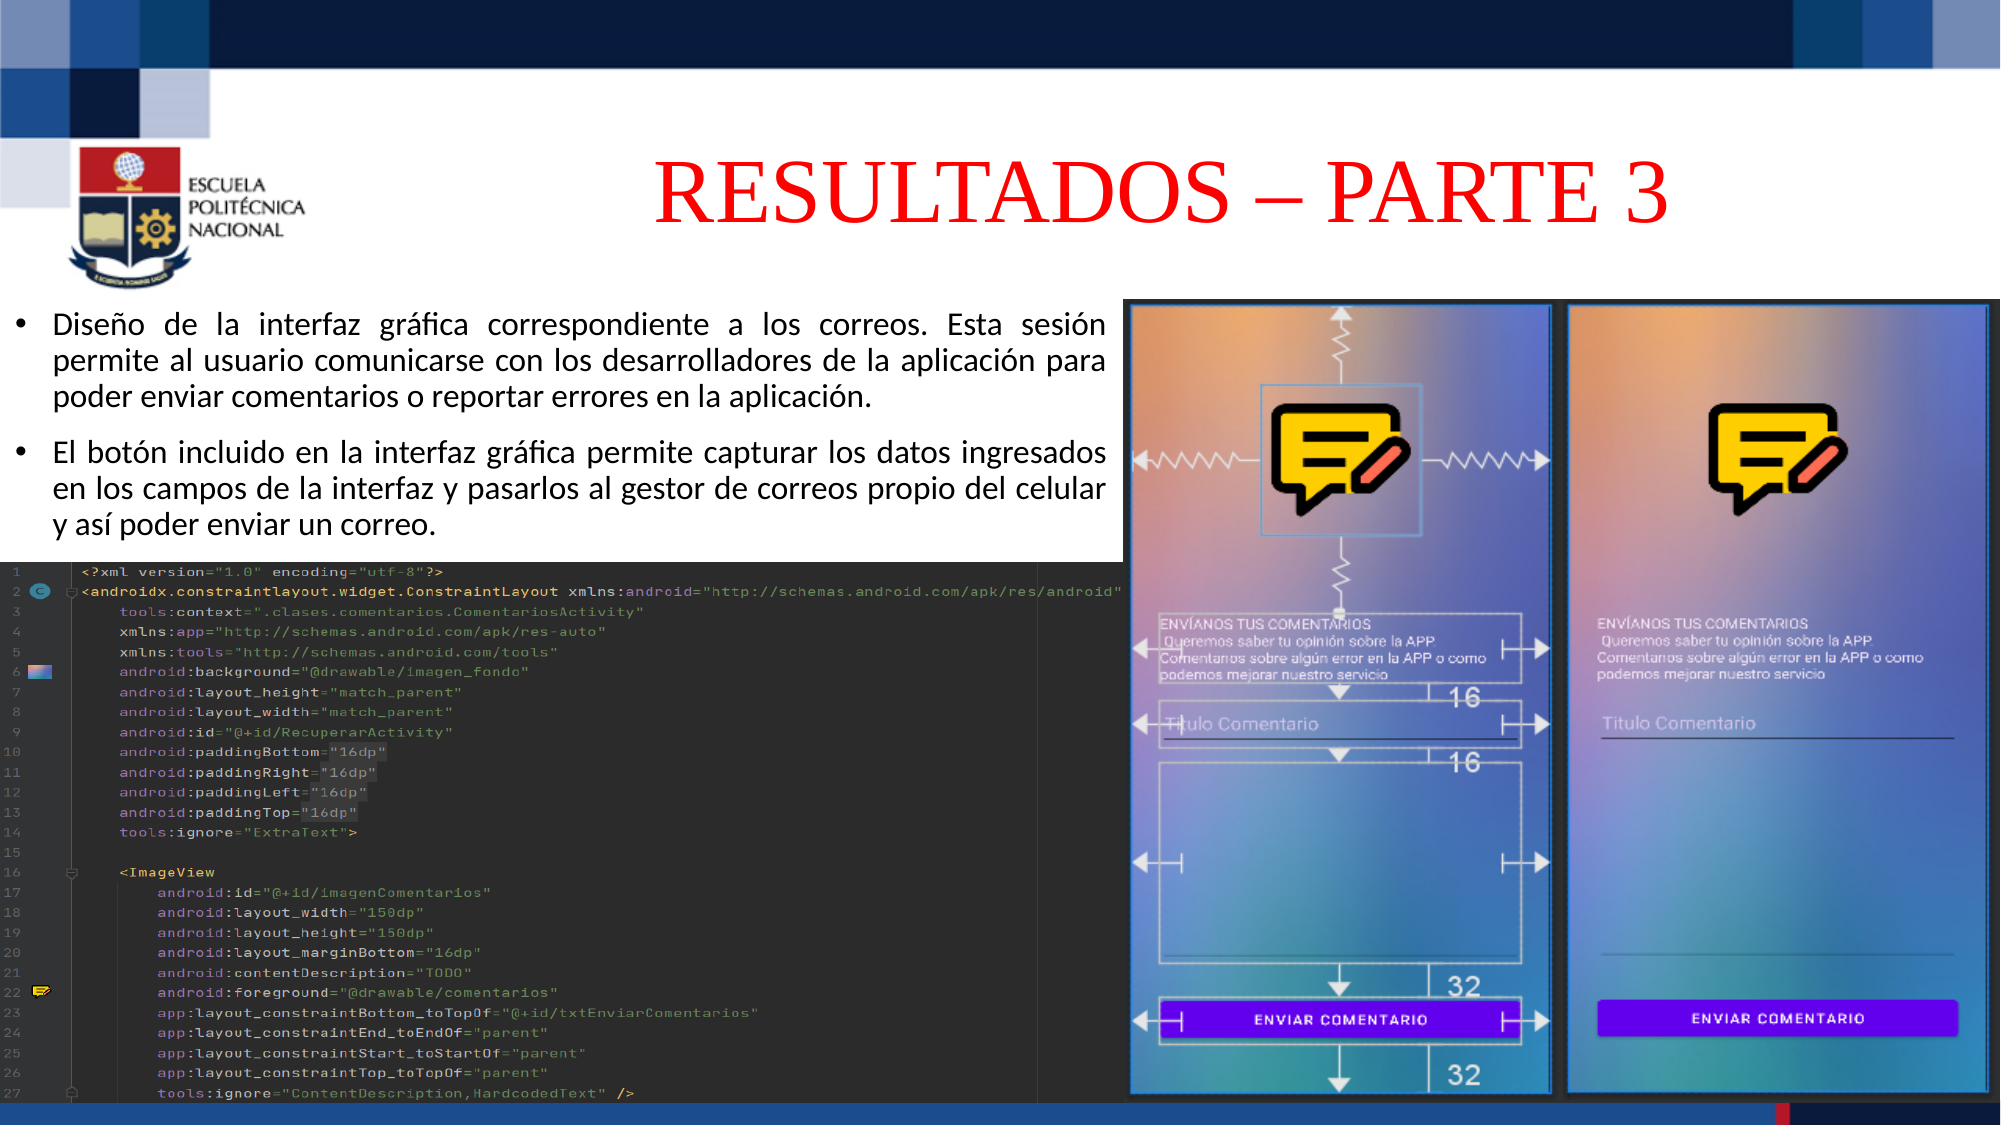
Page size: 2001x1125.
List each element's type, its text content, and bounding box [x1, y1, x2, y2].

list Diseño de la interfaz gráfica correspondiente a los correos. Esta sesión permite al usuario comunicarse con los desarrolladores de la aplicación para poder enviar comentarios o reportar errores en la aplicación. El botón incluido en la interfaz gráfica permite capturar los datos ingresados en los campos de la interfaz y pasarlos al gestor de correos propio del celular y así poder enviar un correo. [0, 299, 1123, 562]
title RESULTADOS – PARTE 3 [325, 71, 2000, 299]
picture [0, 0, 2001, 1125]
